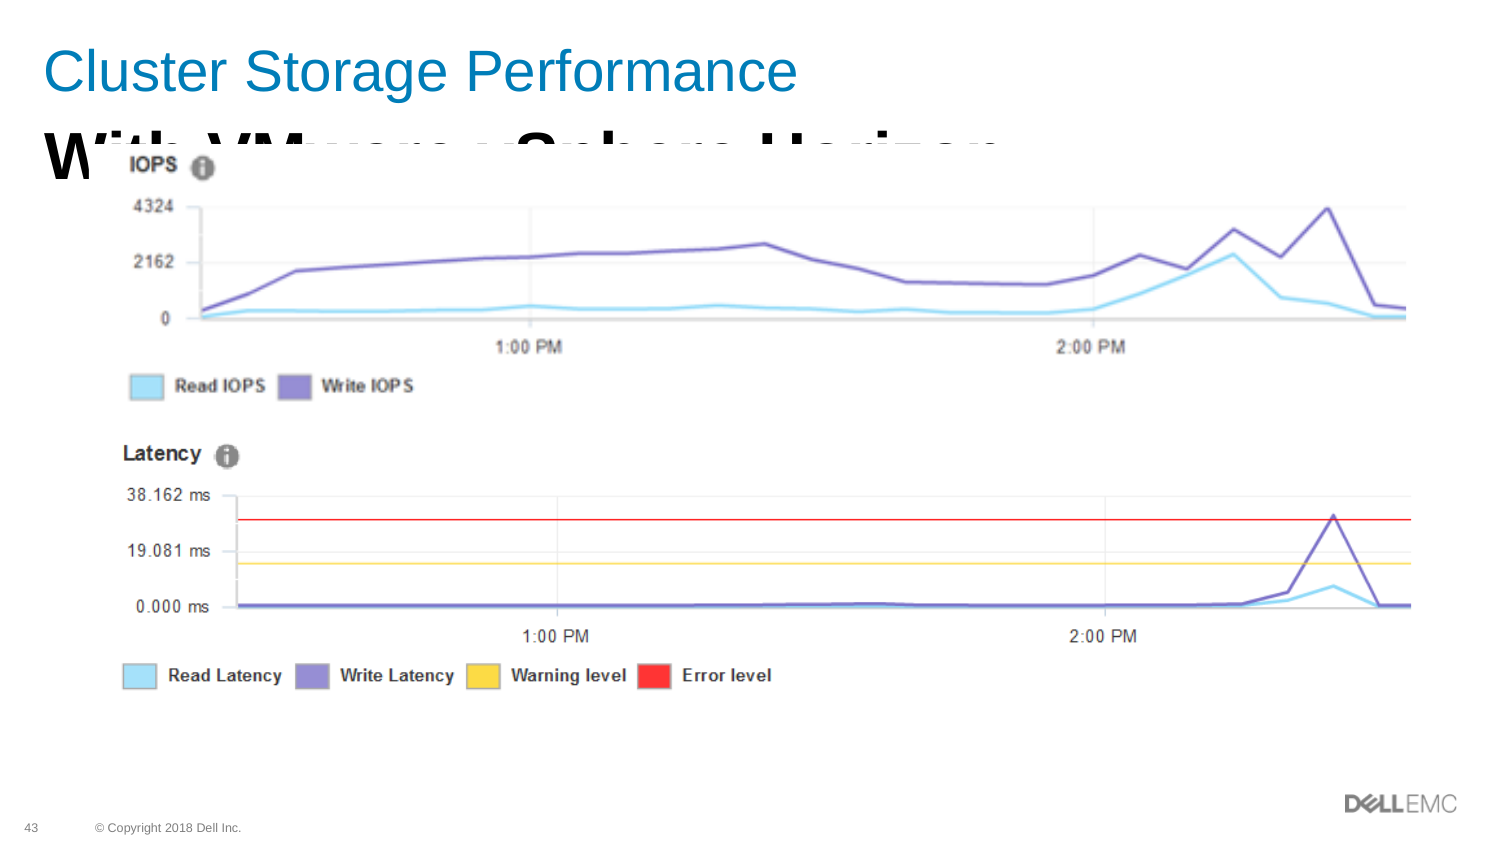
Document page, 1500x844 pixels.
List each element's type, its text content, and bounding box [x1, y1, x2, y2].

picture [88, 144, 1412, 735]
title Cluster Storage Performance [43, 40, 1388, 105]
picture [1345, 793, 1457, 814]
subtitle With VMware vSphere Horizon [44, 112, 1388, 148]
